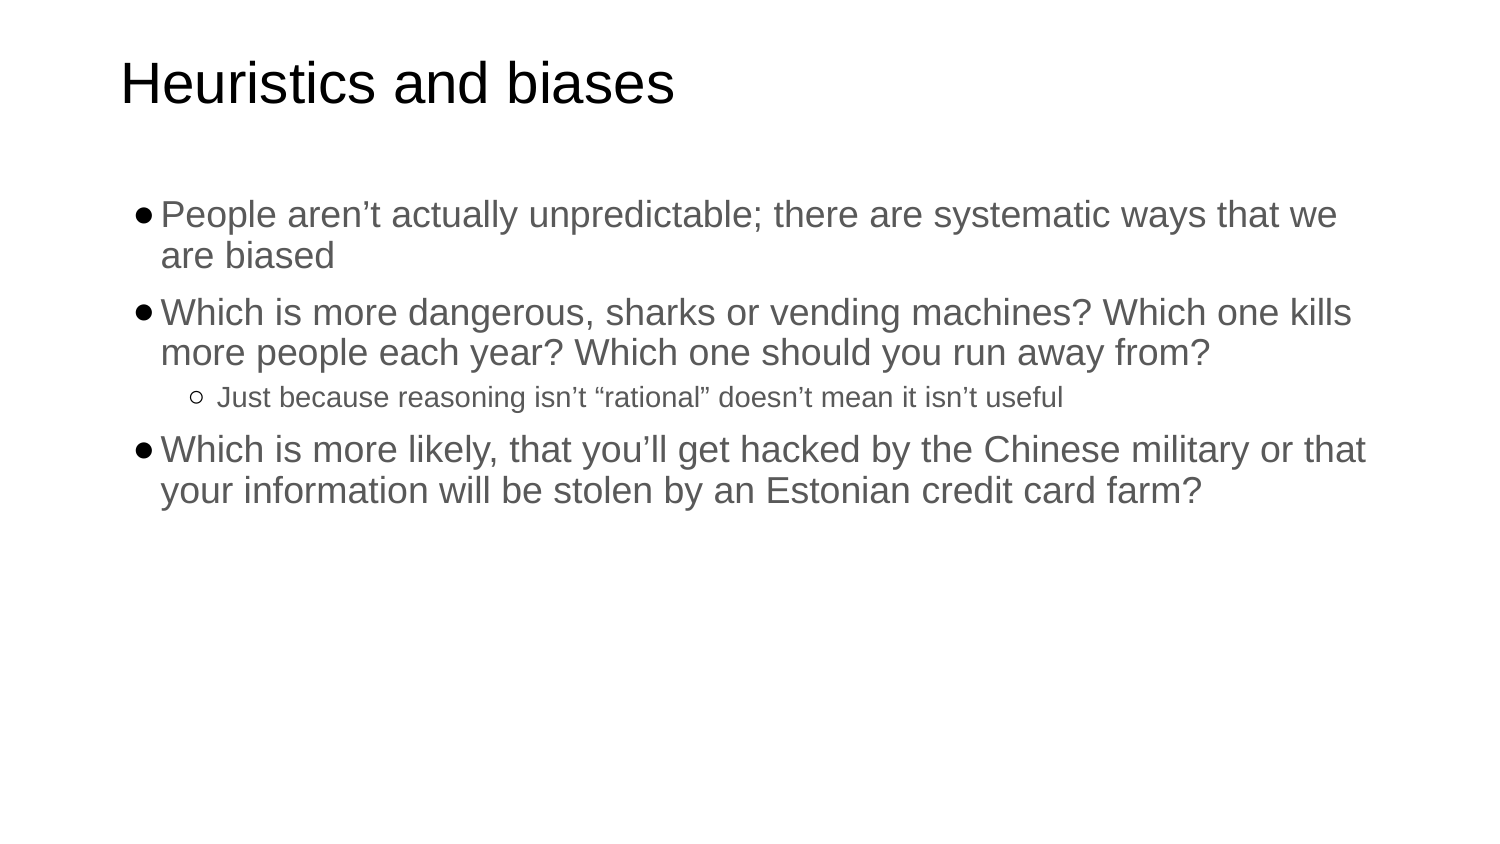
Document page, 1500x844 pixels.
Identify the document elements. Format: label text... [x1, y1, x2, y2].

list People aren’t actually unpredictable; there are systematic ways that we are biased Which is more dangerous, sharks or vending machines? Which one kills more people each year? Which one should you run away from? Just because reasoning isn’t “rational” doesn’t mean it isn’t useful Which is more likely, that you’ll get hacked by the Chinese military or that your information will be stolen by an Estonian credit card farm? [120, 189, 1399, 613]
title Heuristics and biases [109, 22, 1375, 147]
